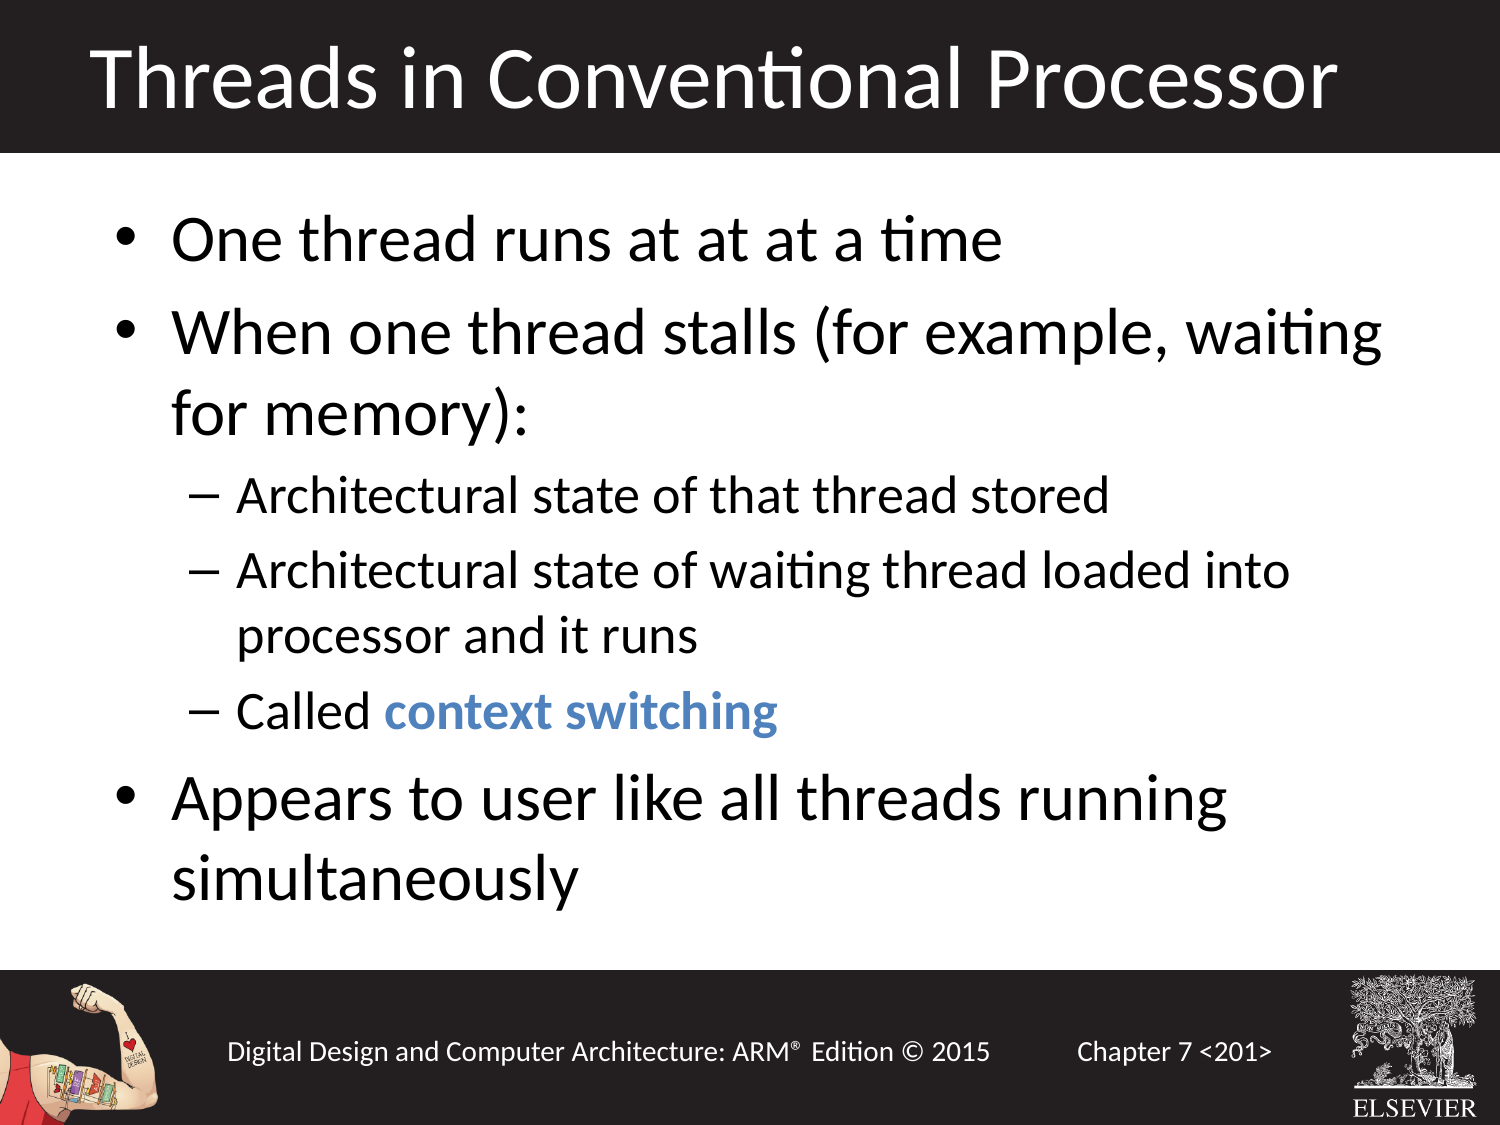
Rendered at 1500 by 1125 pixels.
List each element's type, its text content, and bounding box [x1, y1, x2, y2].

picture [1350, 974, 1477, 1117]
list One thread runs at at at a time When one thread stalls (for example, waiting for memory): Architectural state of that thread stored Architectural state of waiting thread loaded into processor and it runs Called context switching Appears to user like all threads running simultaneously [99, 187, 1425, 1000]
text_box Threads in Conventional Processor [75, 11, 1375, 134]
picture [0, 979, 163, 1125]
